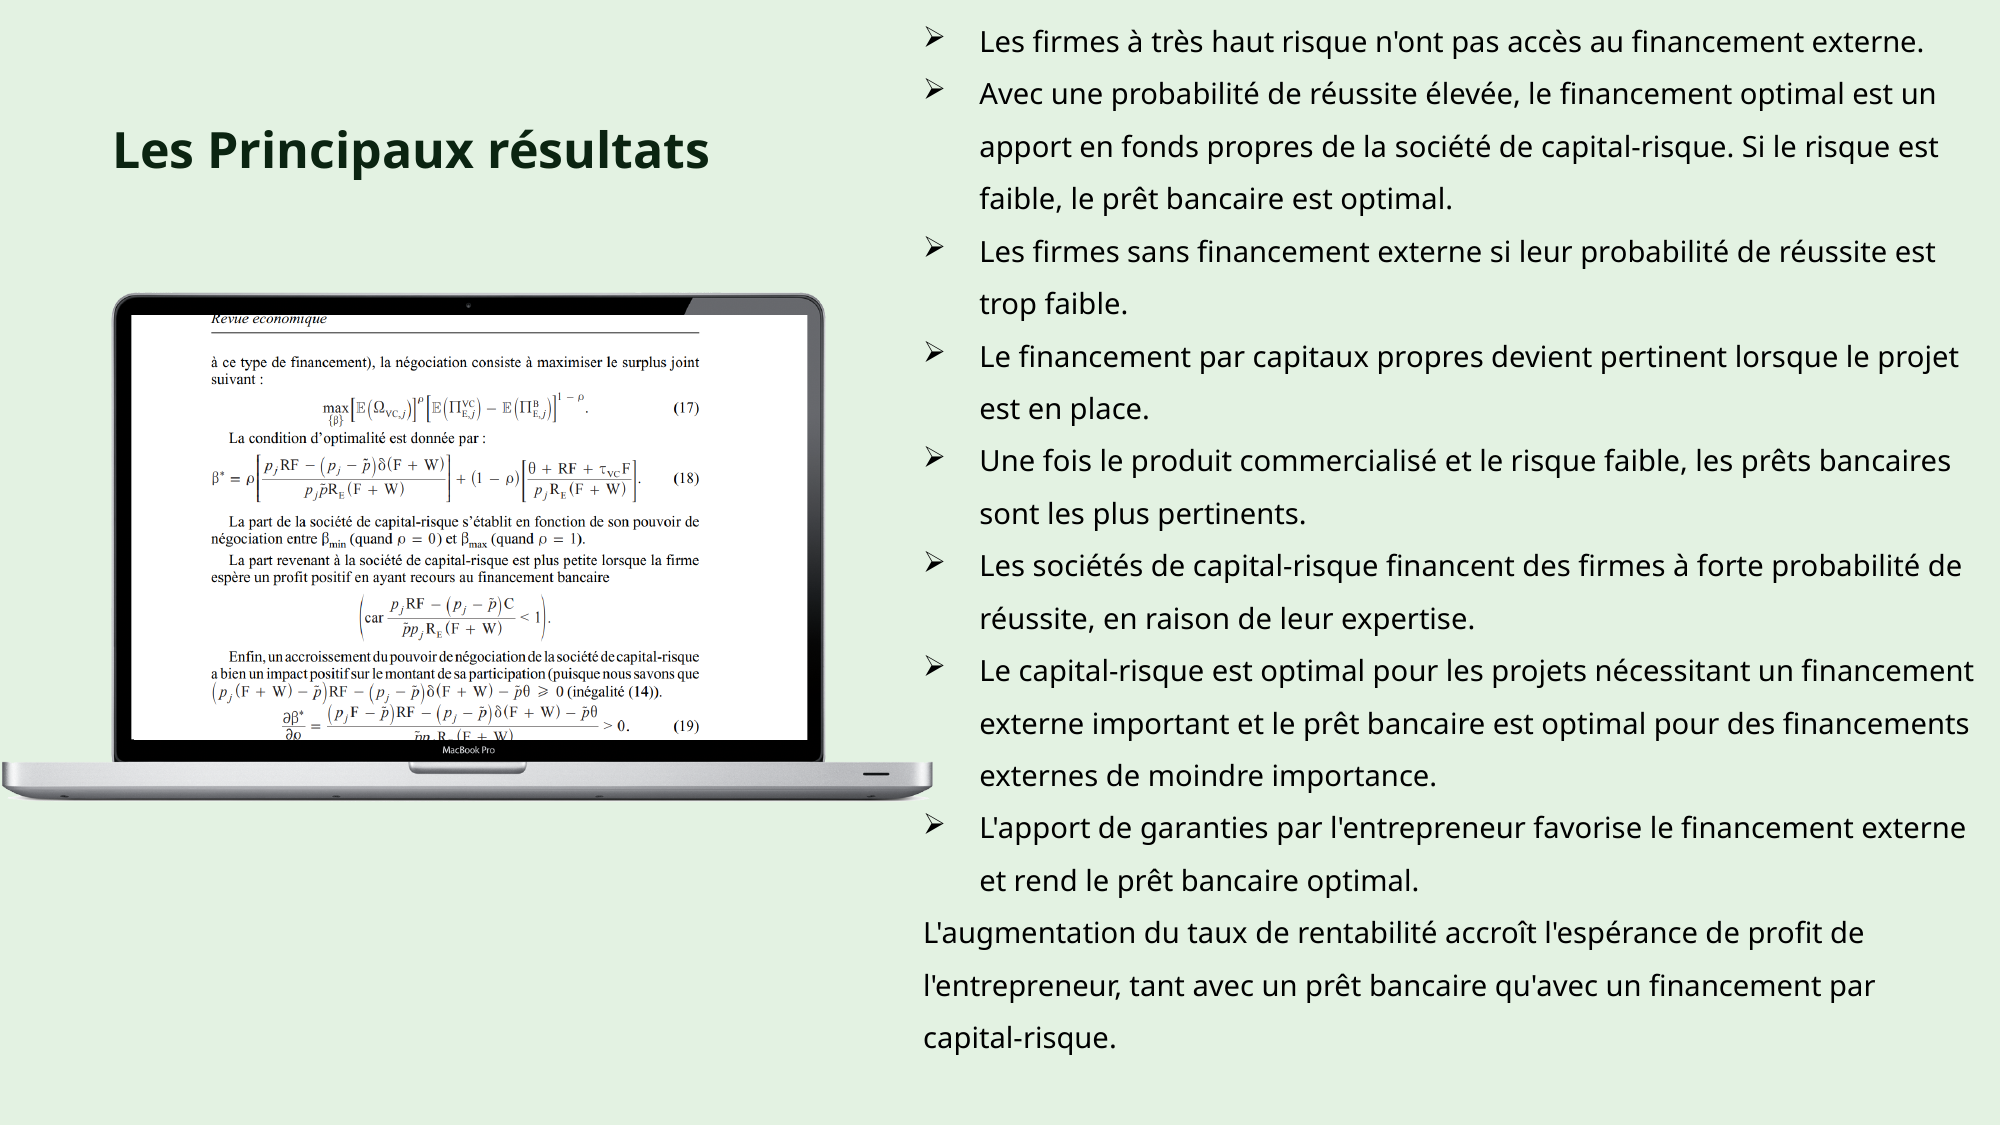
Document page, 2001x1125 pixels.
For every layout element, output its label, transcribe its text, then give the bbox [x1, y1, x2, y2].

text_box Les firmes à très haut risque n'ont pas accès au financement externe. Avec une probabilité de réussite élevée, le financement optimal est un apport en fonds propres de la société de capital-risque. Si le risque est faible, le prêt bancaire est optimal. Les firmes sans financement externe si leur probabilité de réussite est trop faible. Le financement par capitaux propres devient pertinent lorsque le projet est en place. Une fois le produit commercialisé et le risque faible, les prêts bancaires sont les plus pertinents. Les sociétés de capital-risque financent des firmes à forte probabilité de réussite, en raison de leur expertise. Le capital-risque est optimal pour les projets nécessitant un financement externe important et le prêt bancaire est optimal pour des financements externes de moindre importance. L'apport de garanties par l'entrepreneur favorise le financement externe et rend le prêt bancaire optimal. L'augmentation du taux de rentabilité accroît l'espérance de profit de l'entrepreneur, tant avec un prêt bancaire qu'avec un financement par capital-risque. [923, 5, 1983, 1055]
text_box Les Principaux résultats [112, 118, 814, 179]
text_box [1, 291, 934, 802]
picture [133, 314, 808, 740]
